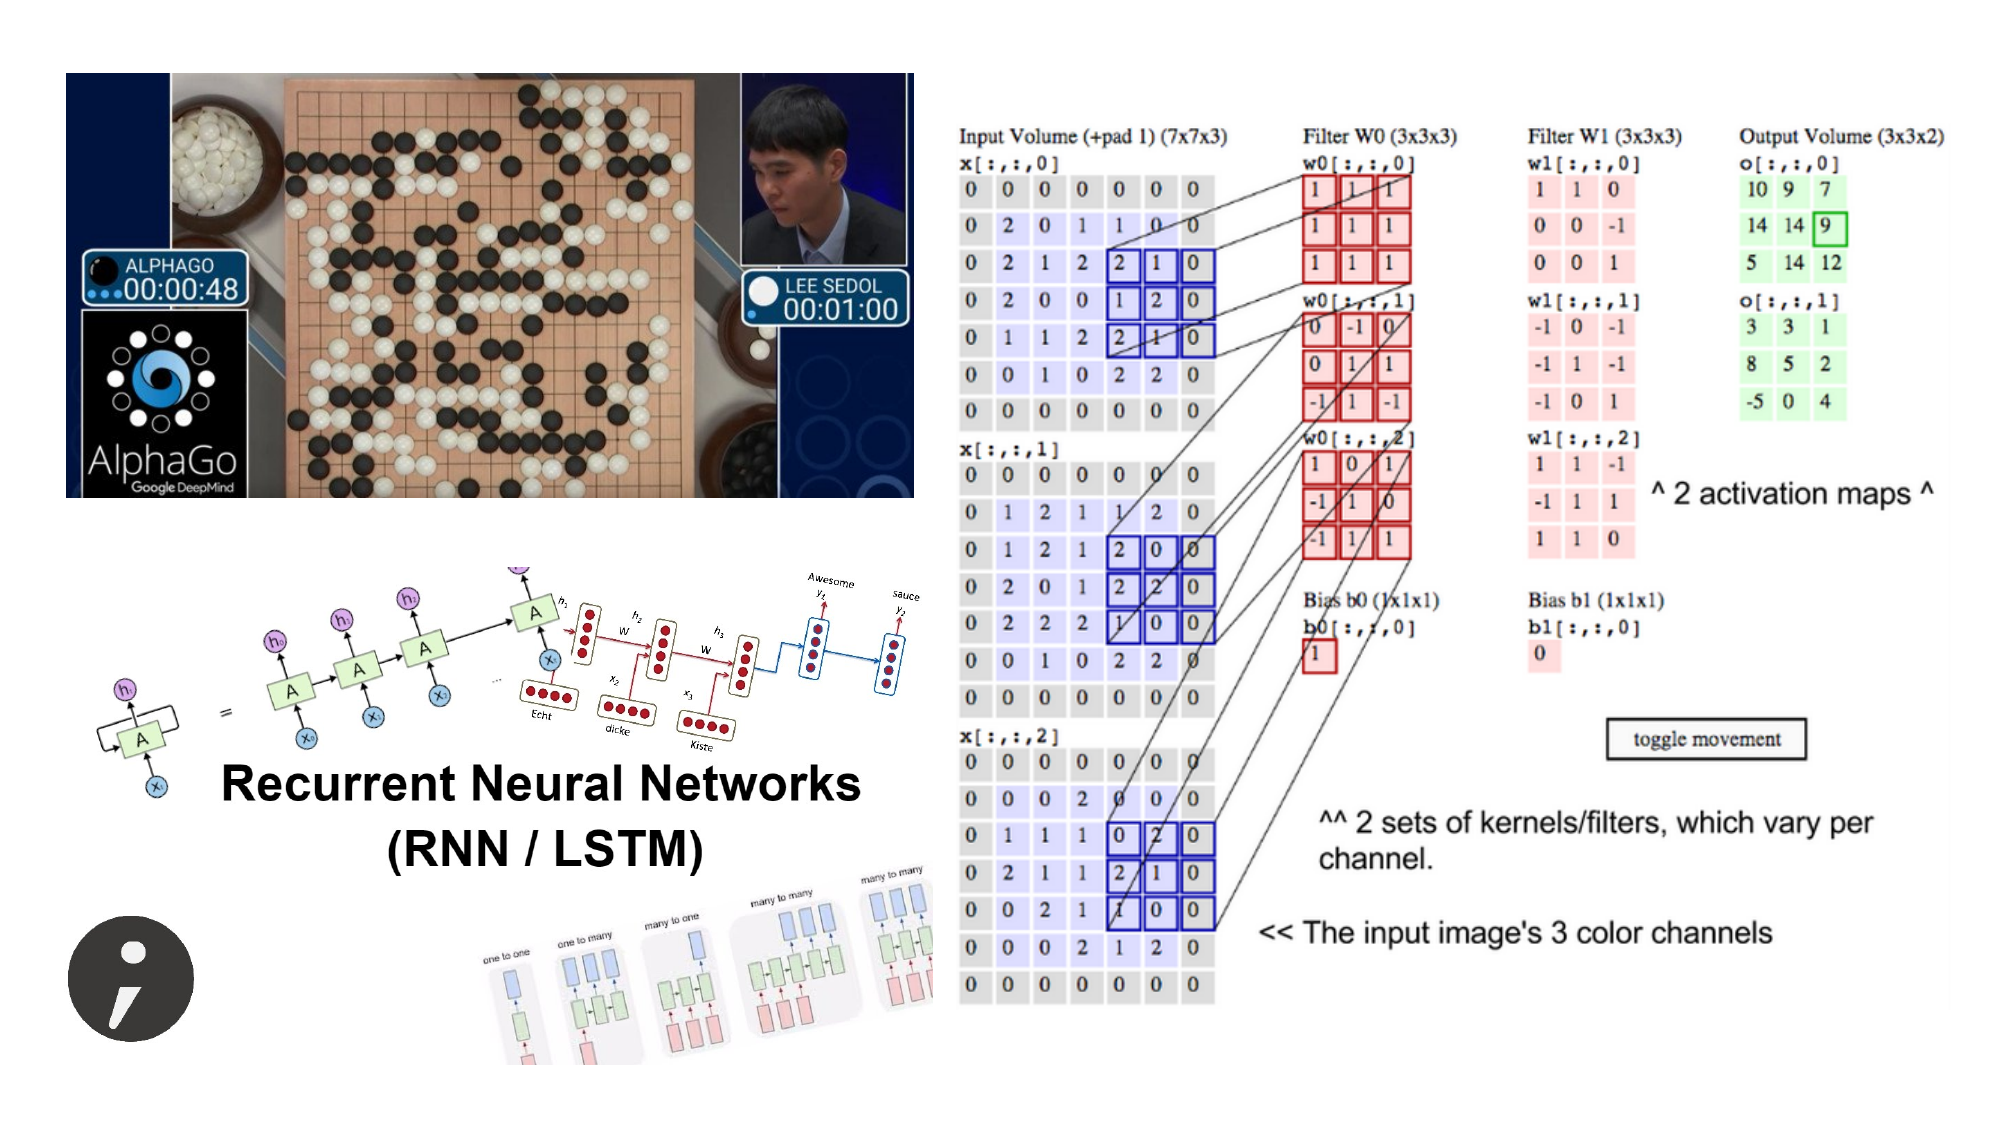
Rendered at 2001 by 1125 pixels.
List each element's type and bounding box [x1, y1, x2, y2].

picture [47, 567, 933, 1065]
picture [66, 73, 914, 498]
picture [955, 121, 1952, 1013]
